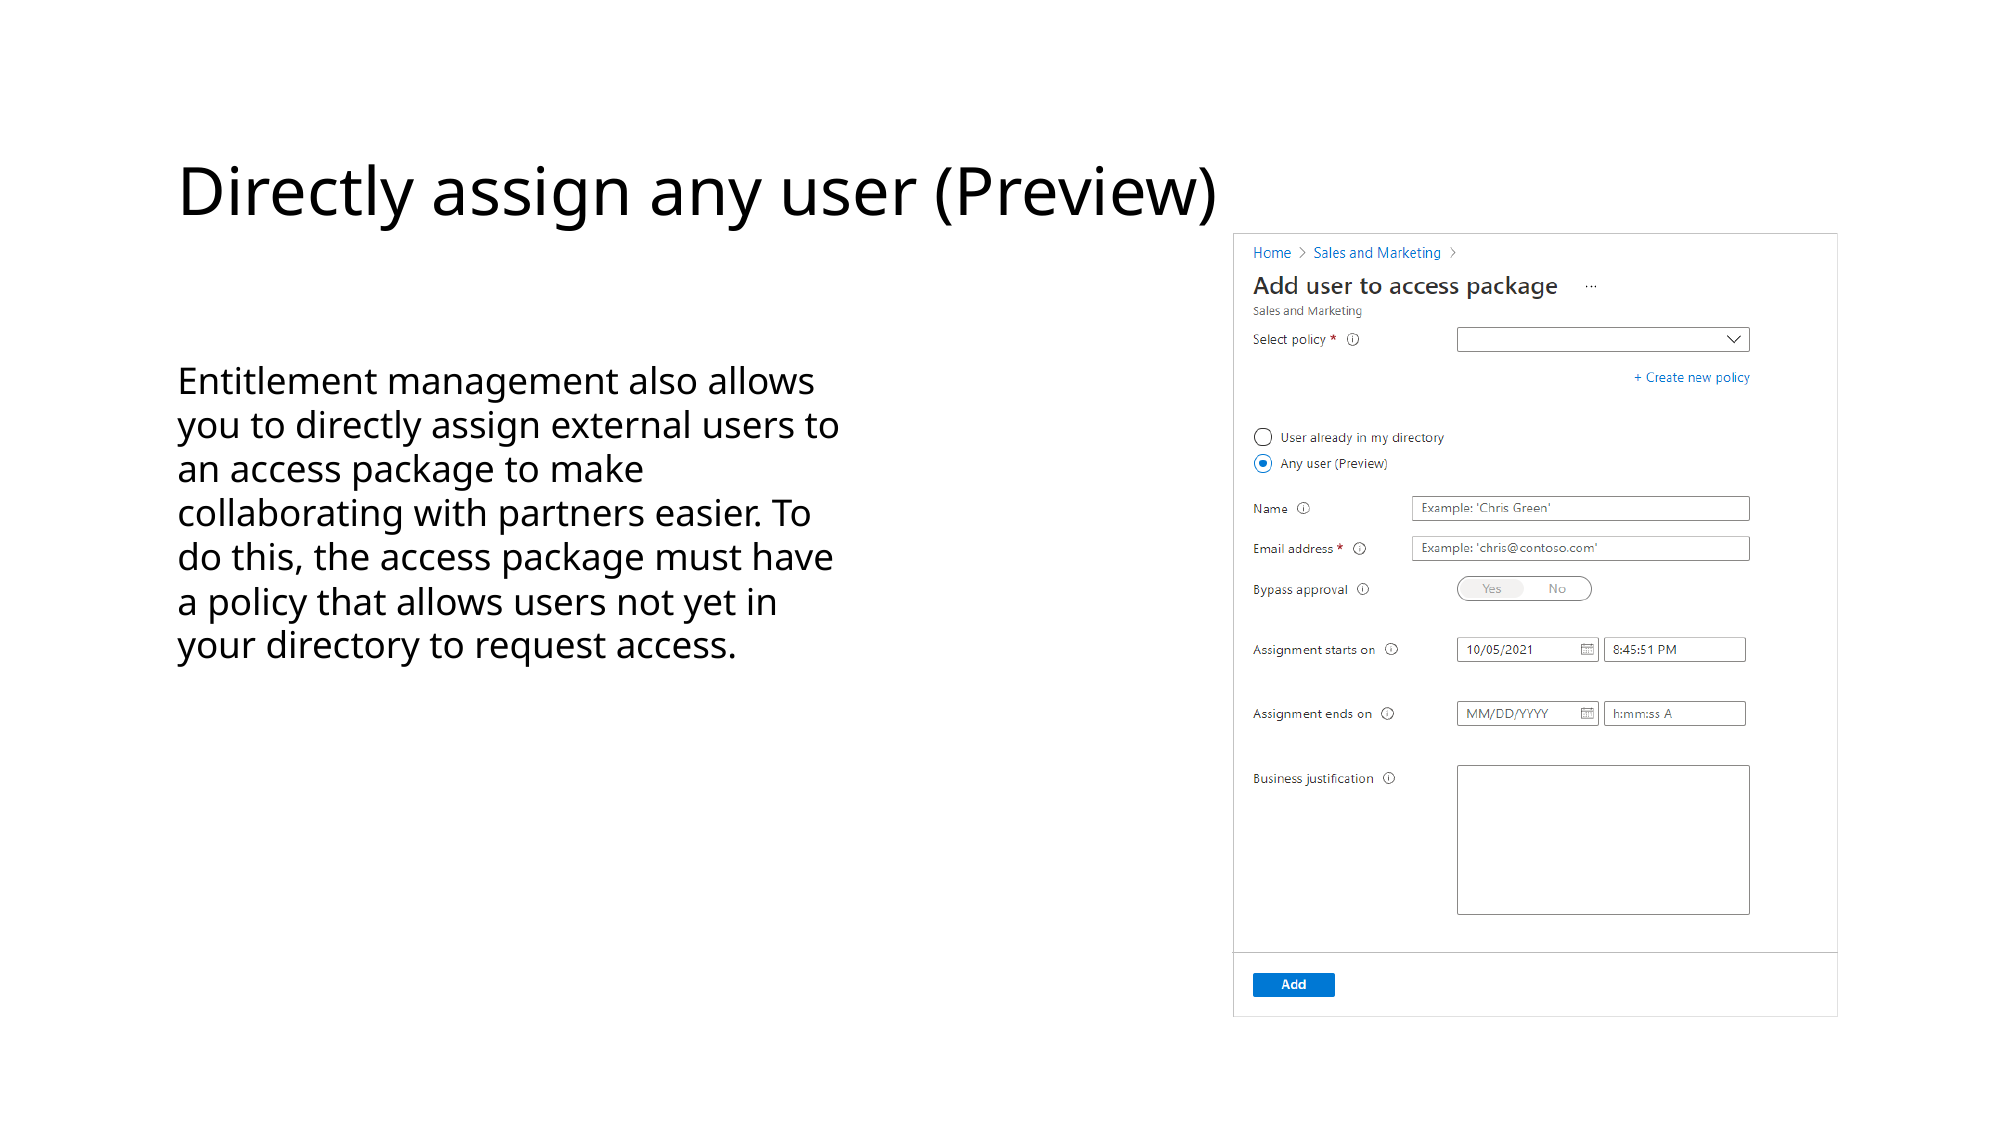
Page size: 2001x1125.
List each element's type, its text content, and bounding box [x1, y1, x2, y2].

picture [1232, 233, 1838, 1018]
text_box Directly assign any user (Preview) [162, 84, 1888, 303]
text_box Entitlement management also allows you to directly assign external users to an access package to make collaborating with partners easier. To do this, the access package must have a policy that allows users not yet in your directory to request access. [162, 350, 864, 718]
